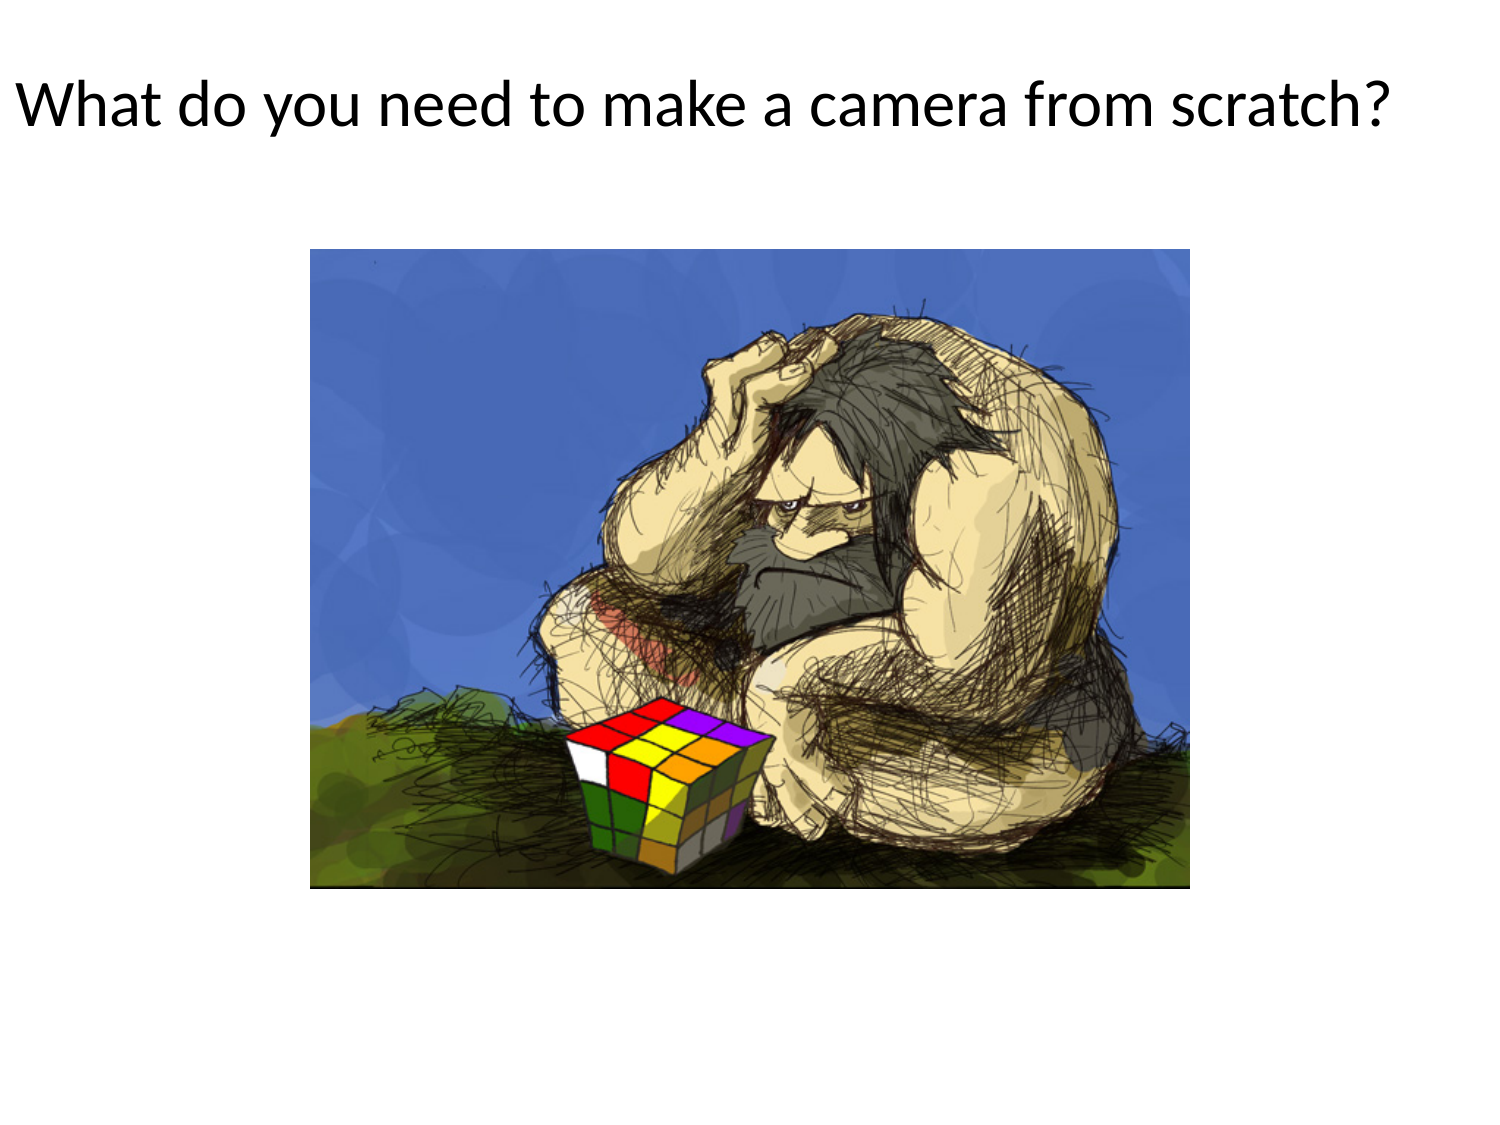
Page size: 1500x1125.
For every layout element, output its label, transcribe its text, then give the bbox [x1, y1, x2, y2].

picture [310, 249, 1190, 889]
title What do you need to make a camera from scratch? [0, 0, 1500, 201]
